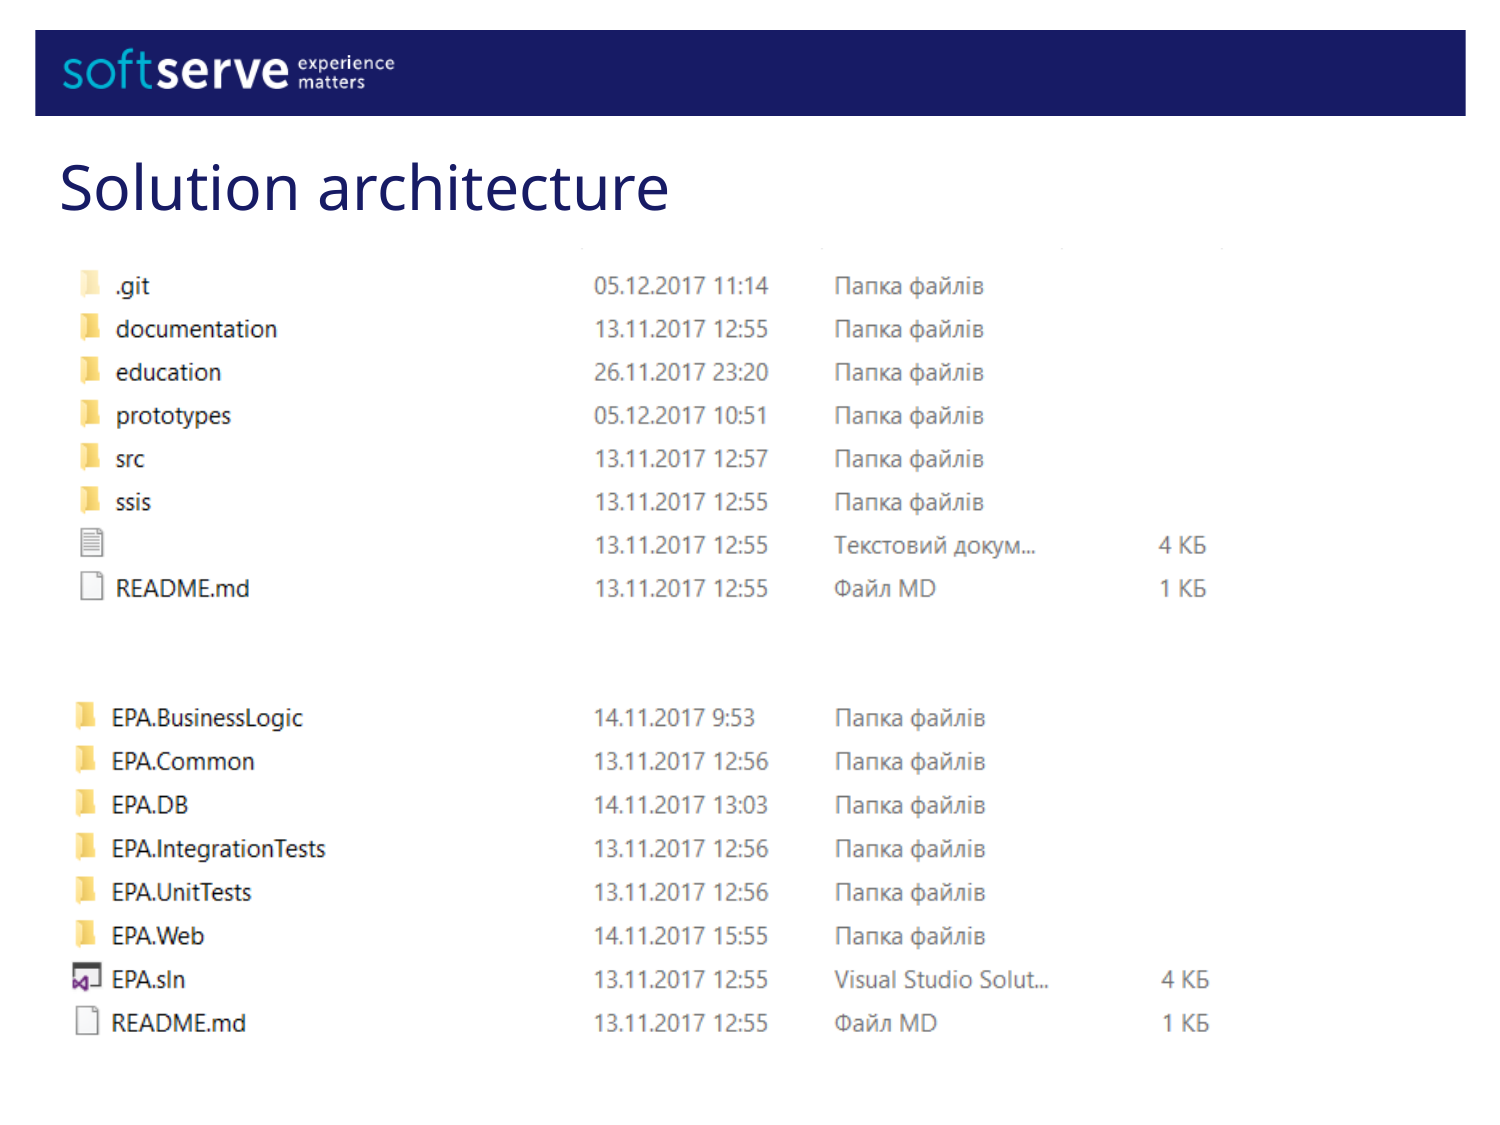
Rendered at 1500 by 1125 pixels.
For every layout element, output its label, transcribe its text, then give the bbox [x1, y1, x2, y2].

subtitle Solution architecture [44, 148, 1255, 224]
picture [60, 691, 1239, 1053]
picture [44, 248, 1240, 634]
